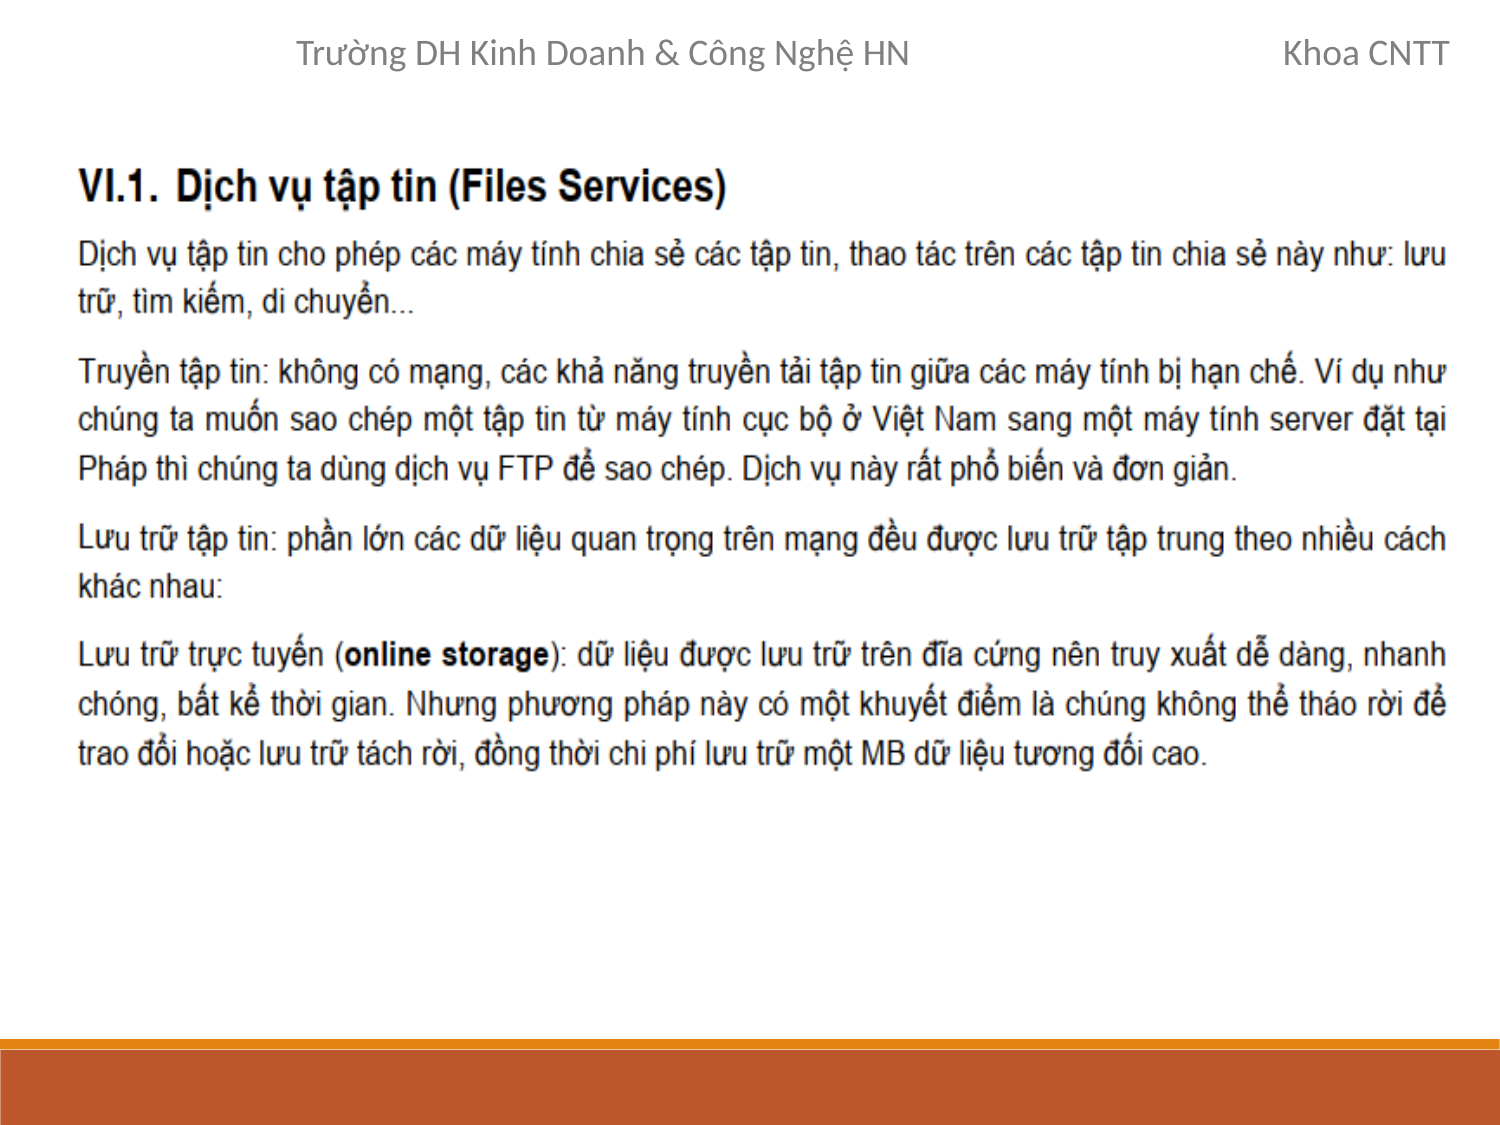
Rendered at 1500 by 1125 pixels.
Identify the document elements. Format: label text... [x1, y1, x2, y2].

picture [64, 141, 1478, 793]
text_box Trường DH Kinh Doanh & Công Nghệ HN Khoa CNTT [281, 20, 1478, 81]
